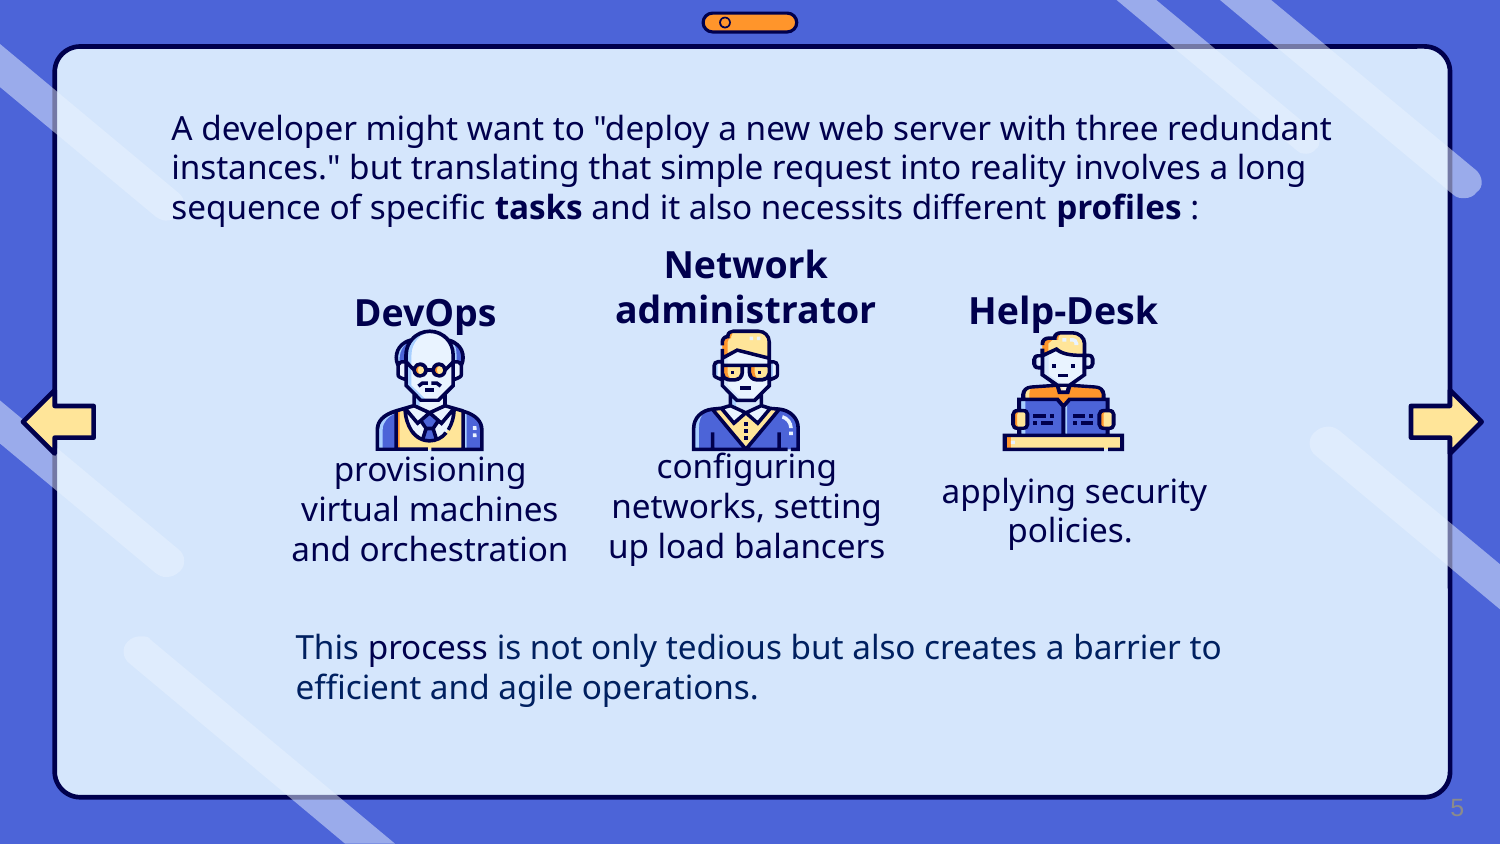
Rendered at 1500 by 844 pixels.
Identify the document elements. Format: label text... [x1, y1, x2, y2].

subtitle applying security policies. [916, 465, 1233, 555]
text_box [1002, 330, 1125, 452]
title DevOps [321, 262, 529, 360]
subtitle configuring networks, setting up load balancers [588, 437, 906, 573]
title Help-Desk [949, 261, 1177, 359]
text_box [22, 390, 94, 454]
text_box [1410, 390, 1482, 454]
subtitle A developer might want to "deploy a new web server with three redundant instances." but translating that simple request into reality involves a long sequence of specific tasks and it also necessits different profiles : [156, 91, 1351, 267]
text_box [691, 329, 801, 452]
title Network administrator [599, 237, 892, 335]
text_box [375, 329, 484, 452]
text_box This process is not only tedious but also creates a barrier to efficient and agile operations. [280, 618, 1266, 714]
subtitle provisioning virtual machines and orchestration [271, 422, 589, 555]
slide_number 5 [1141, 784, 1480, 830]
